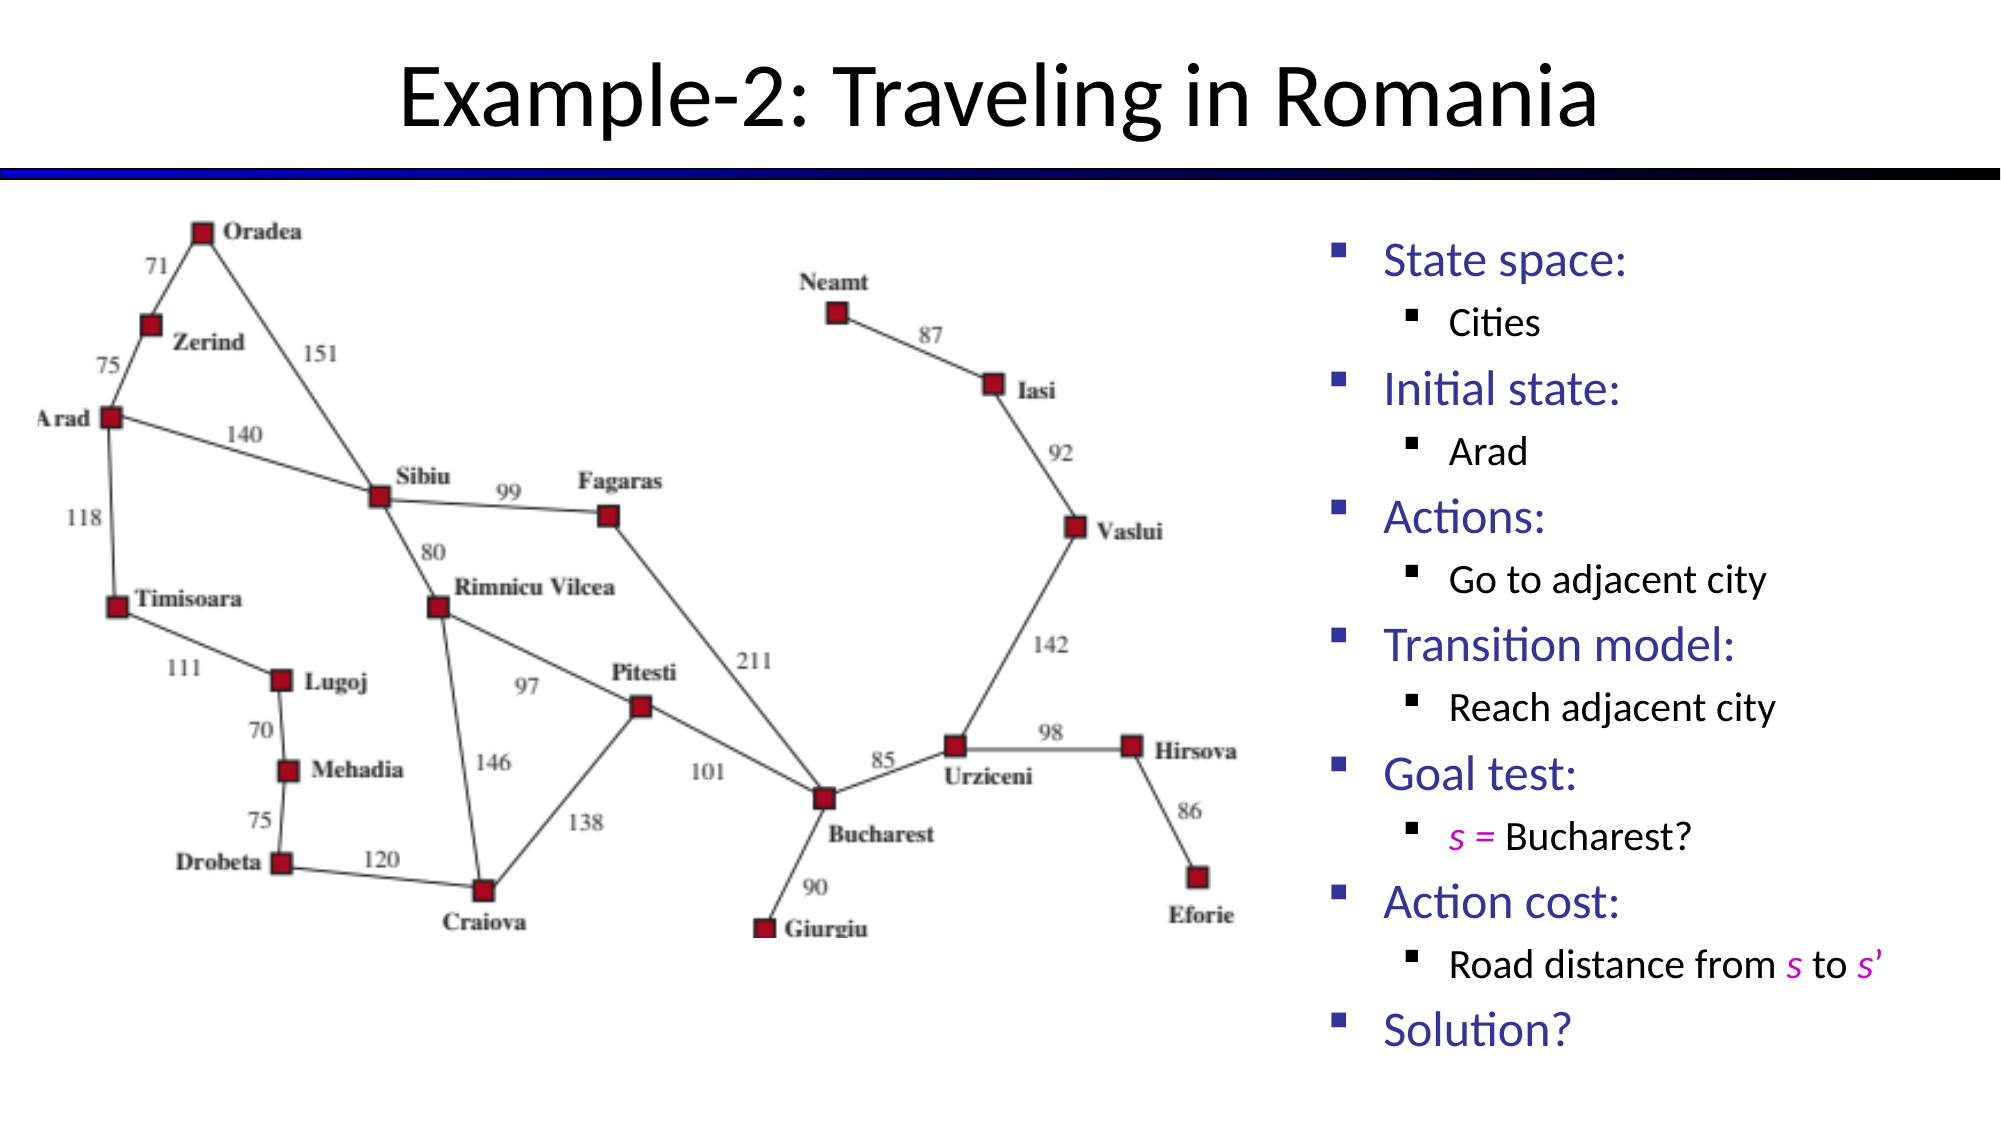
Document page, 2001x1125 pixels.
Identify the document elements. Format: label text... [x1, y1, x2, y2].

text_box Example-2: Traveling in Romania [0, 0, 2000, 184]
text_box State space: Cities Initial state: Arad Actions: Go to adjacent city Transition model: Reach adjacent city Goal test: s = Bucharest? Action cost: Road distance from s to s’ Solution? [1312, 219, 1950, 1100]
picture [37, 219, 1239, 938]
